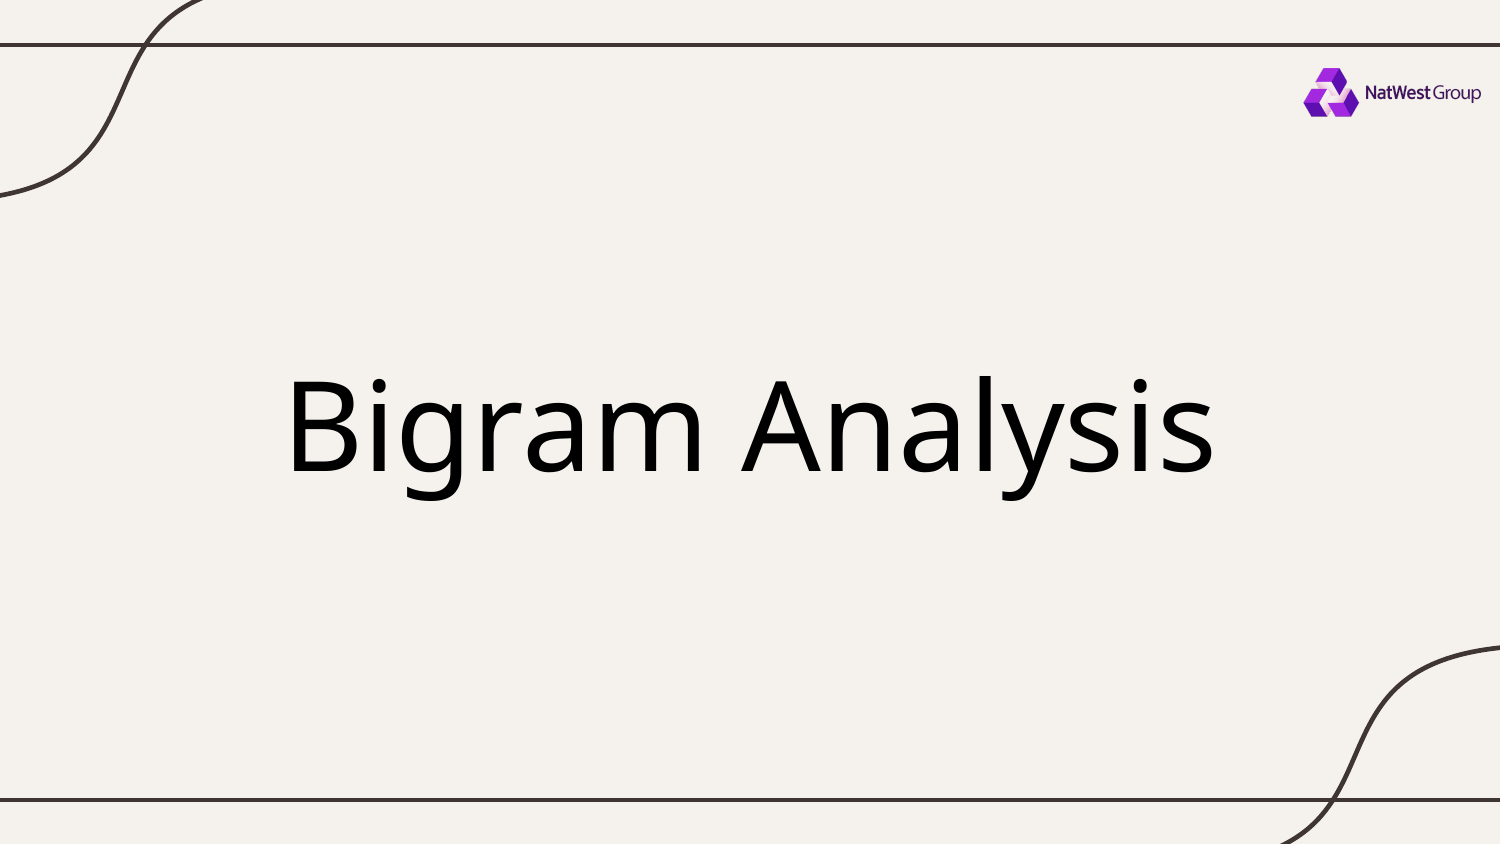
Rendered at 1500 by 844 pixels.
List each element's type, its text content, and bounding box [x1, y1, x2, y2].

picture [1301, 58, 1484, 126]
title Bigram Analysis [184, 201, 1316, 643]
